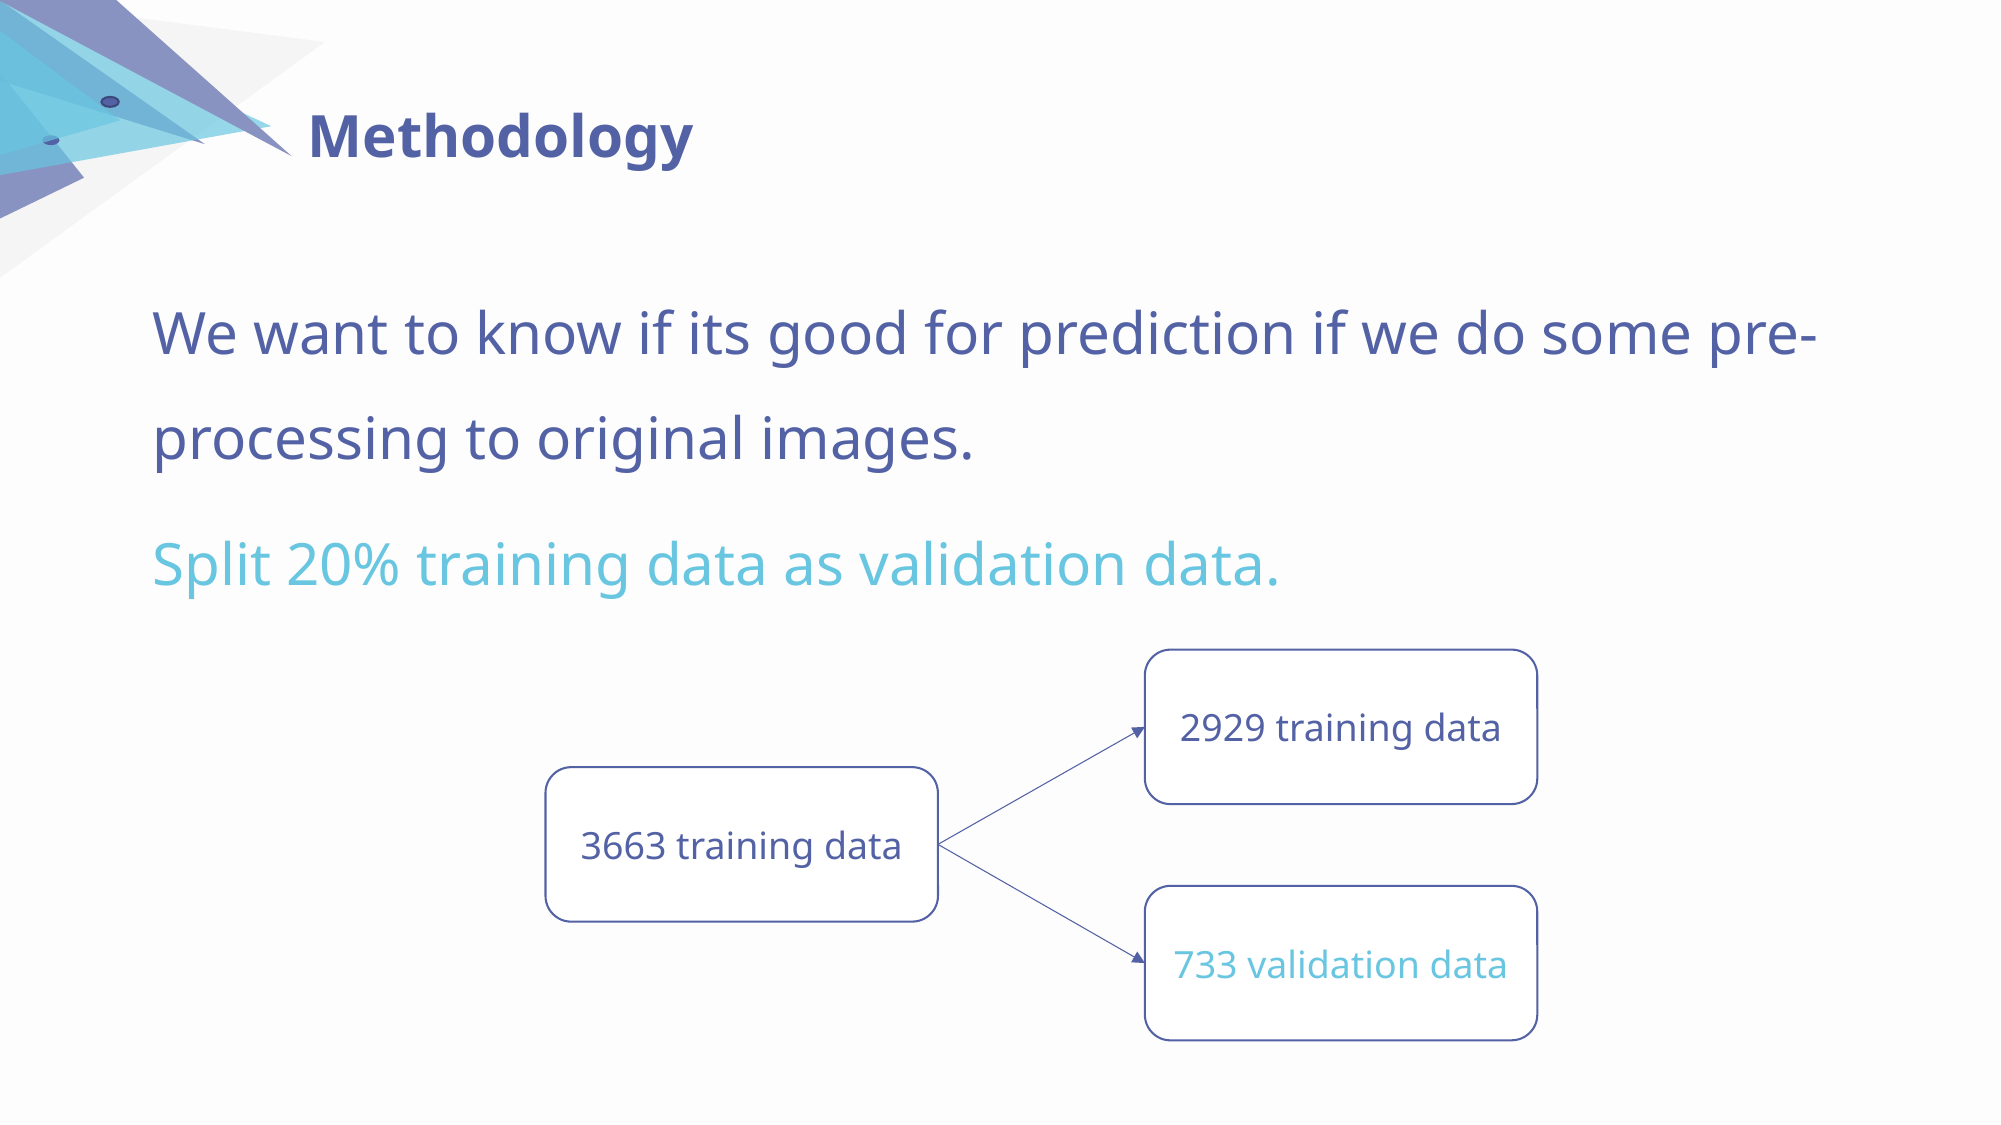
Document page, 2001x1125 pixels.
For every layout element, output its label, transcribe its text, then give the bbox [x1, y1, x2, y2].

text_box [545, 649, 1538, 1041]
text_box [0, 0, 325, 280]
list We want to know if its good for prediction if we do some pre-processing to original images. Split 20% training data as validation data. [137, 253, 1863, 968]
text_box Methodology [325, 92, 798, 177]
